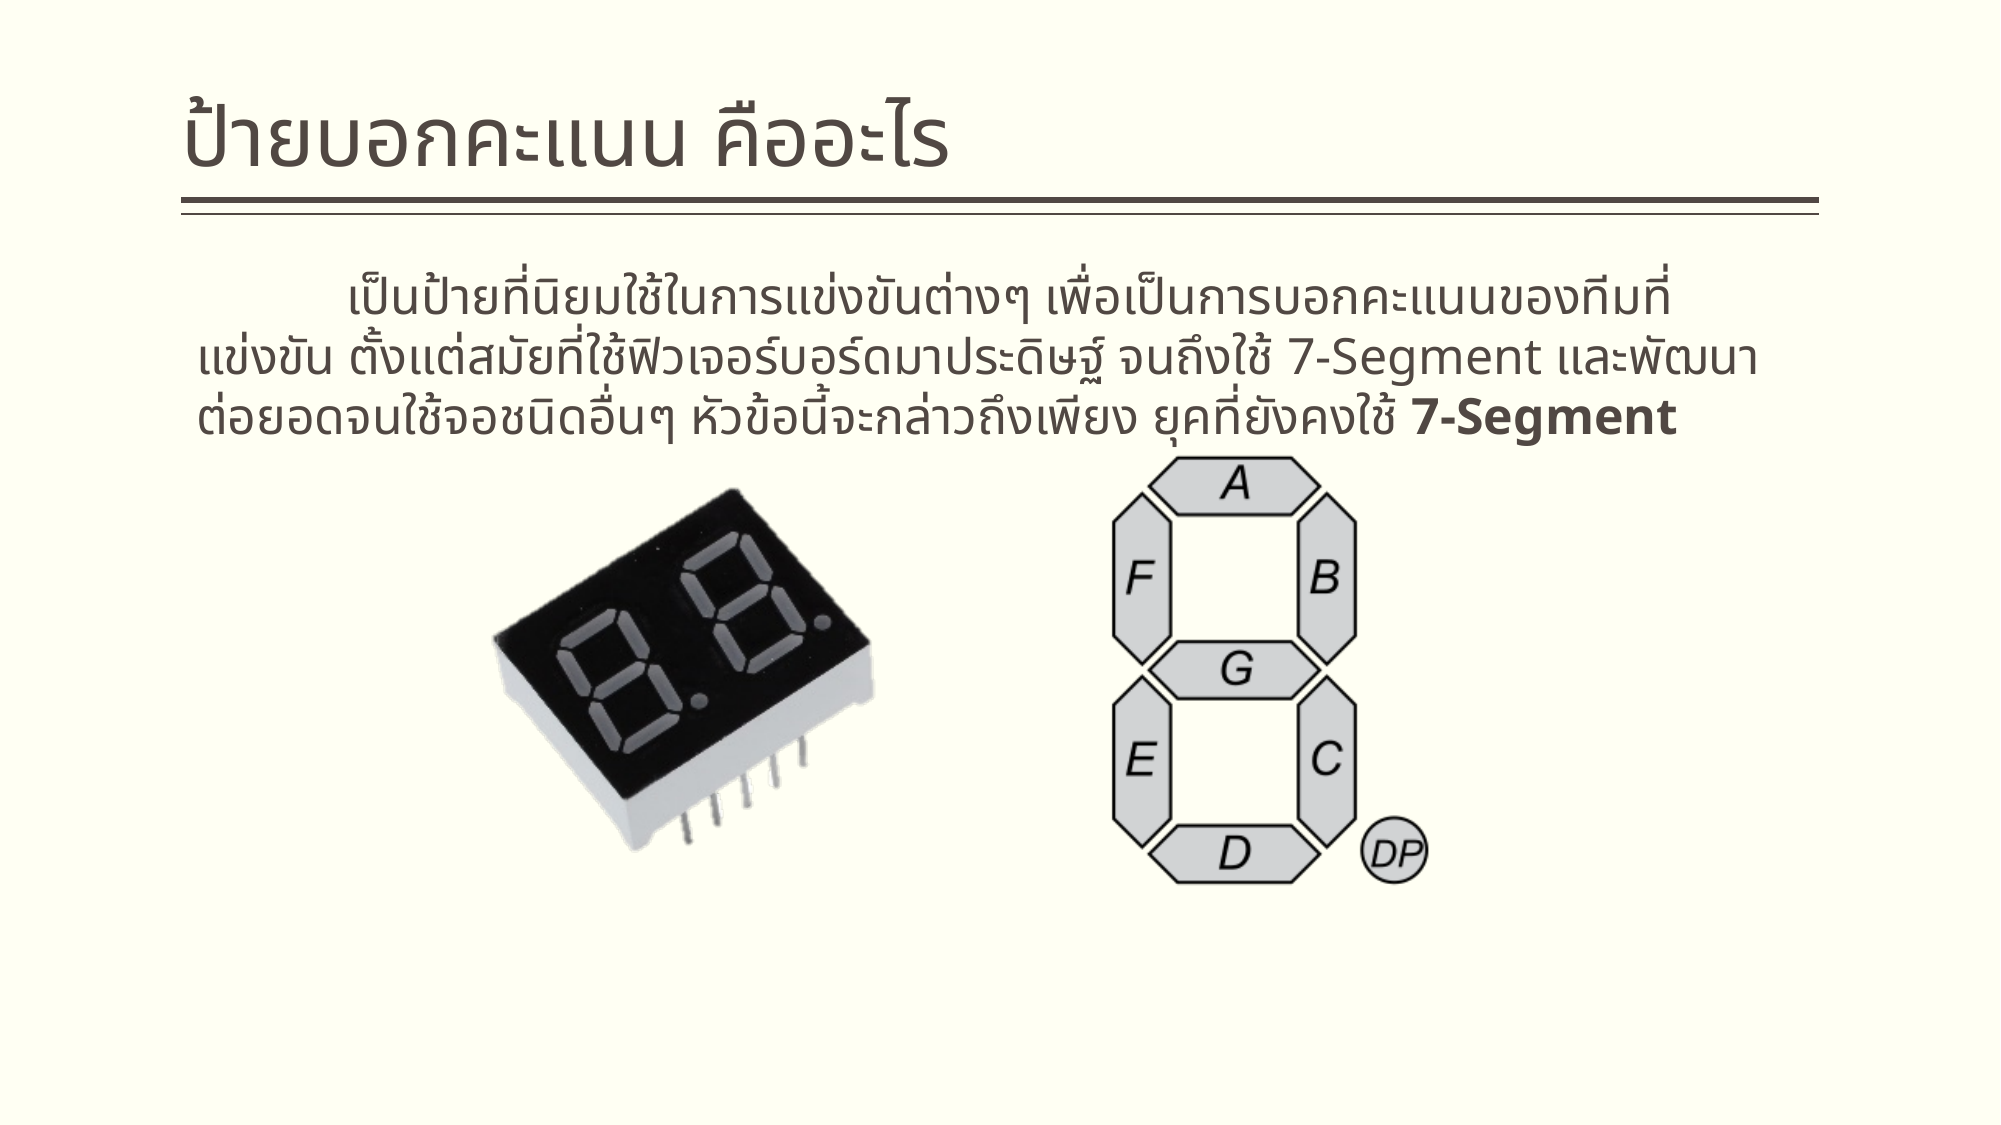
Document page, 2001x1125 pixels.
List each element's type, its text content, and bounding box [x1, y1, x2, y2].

title ป้ายบอกคะแนน คืออะไร [181, 12, 1819, 193]
text_box เป็นป้ายที่นิยมใช้ในการแข่งขันต่างๆ เพื่อเป็นการบอกคะแนนของทีมที่แข่งขัน ตั้งแต่สมัยที่ใช้ฟิวเจอร์บอร์ดมาประดิษฐ์ จนถึงใช้ 7-Segment และพัฒนาต่อยอดจนใช้จอชนิดอื่นๆ หัวข้อนี้จะกล่าวถึงเพียง ยุคที่ยังคงใช้ 7-Segment [181, 257, 1819, 452]
picture [1099, 443, 1441, 898]
picture [474, 458, 900, 884]
